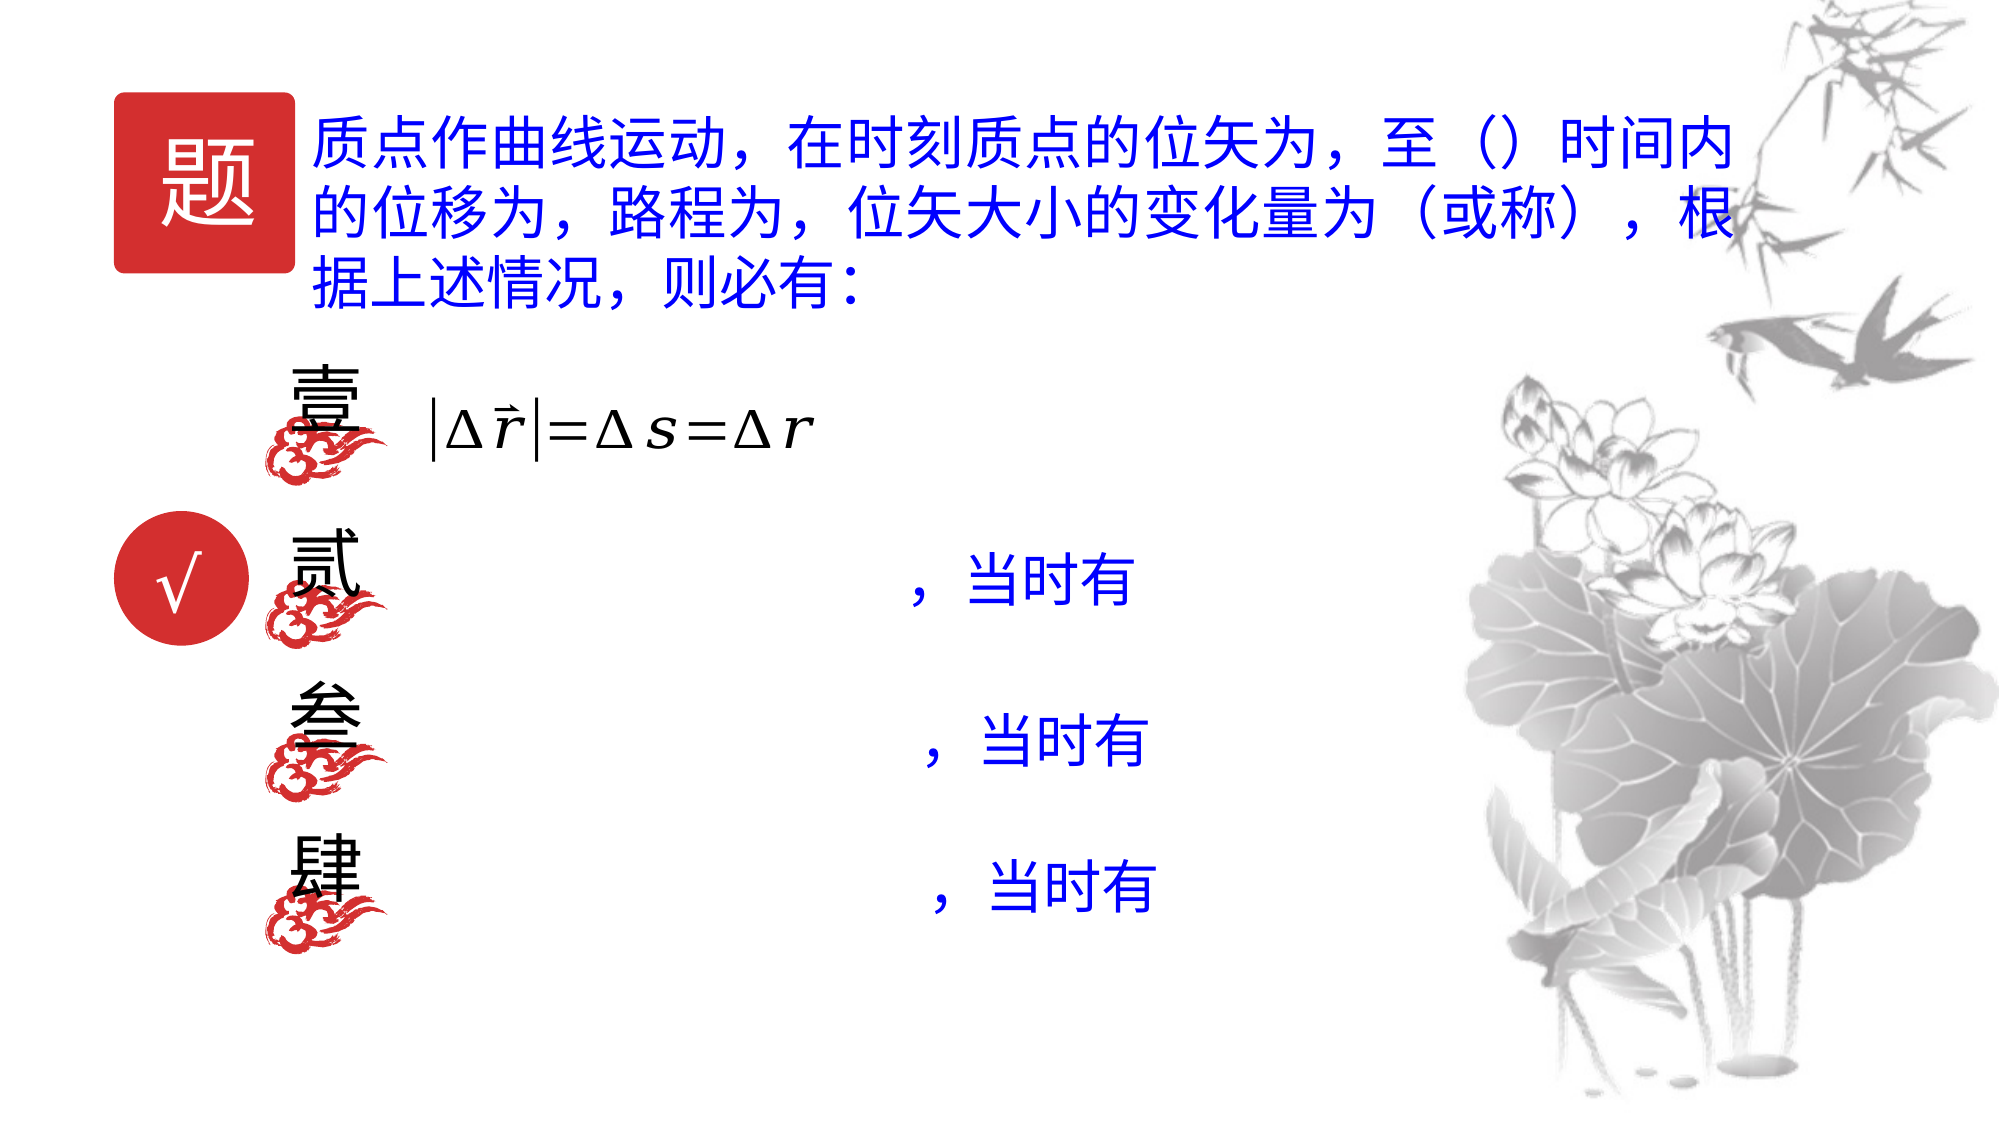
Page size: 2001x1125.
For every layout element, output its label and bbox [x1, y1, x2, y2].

text_box [265, 813, 1654, 955]
text_box [114, 92, 296, 274]
text_box [265, 508, 1610, 650]
text_box [113, 510, 249, 646]
text_box [265, 345, 819, 487]
picture [1446, 0, 1999, 1125]
text_box [265, 662, 1638, 804]
